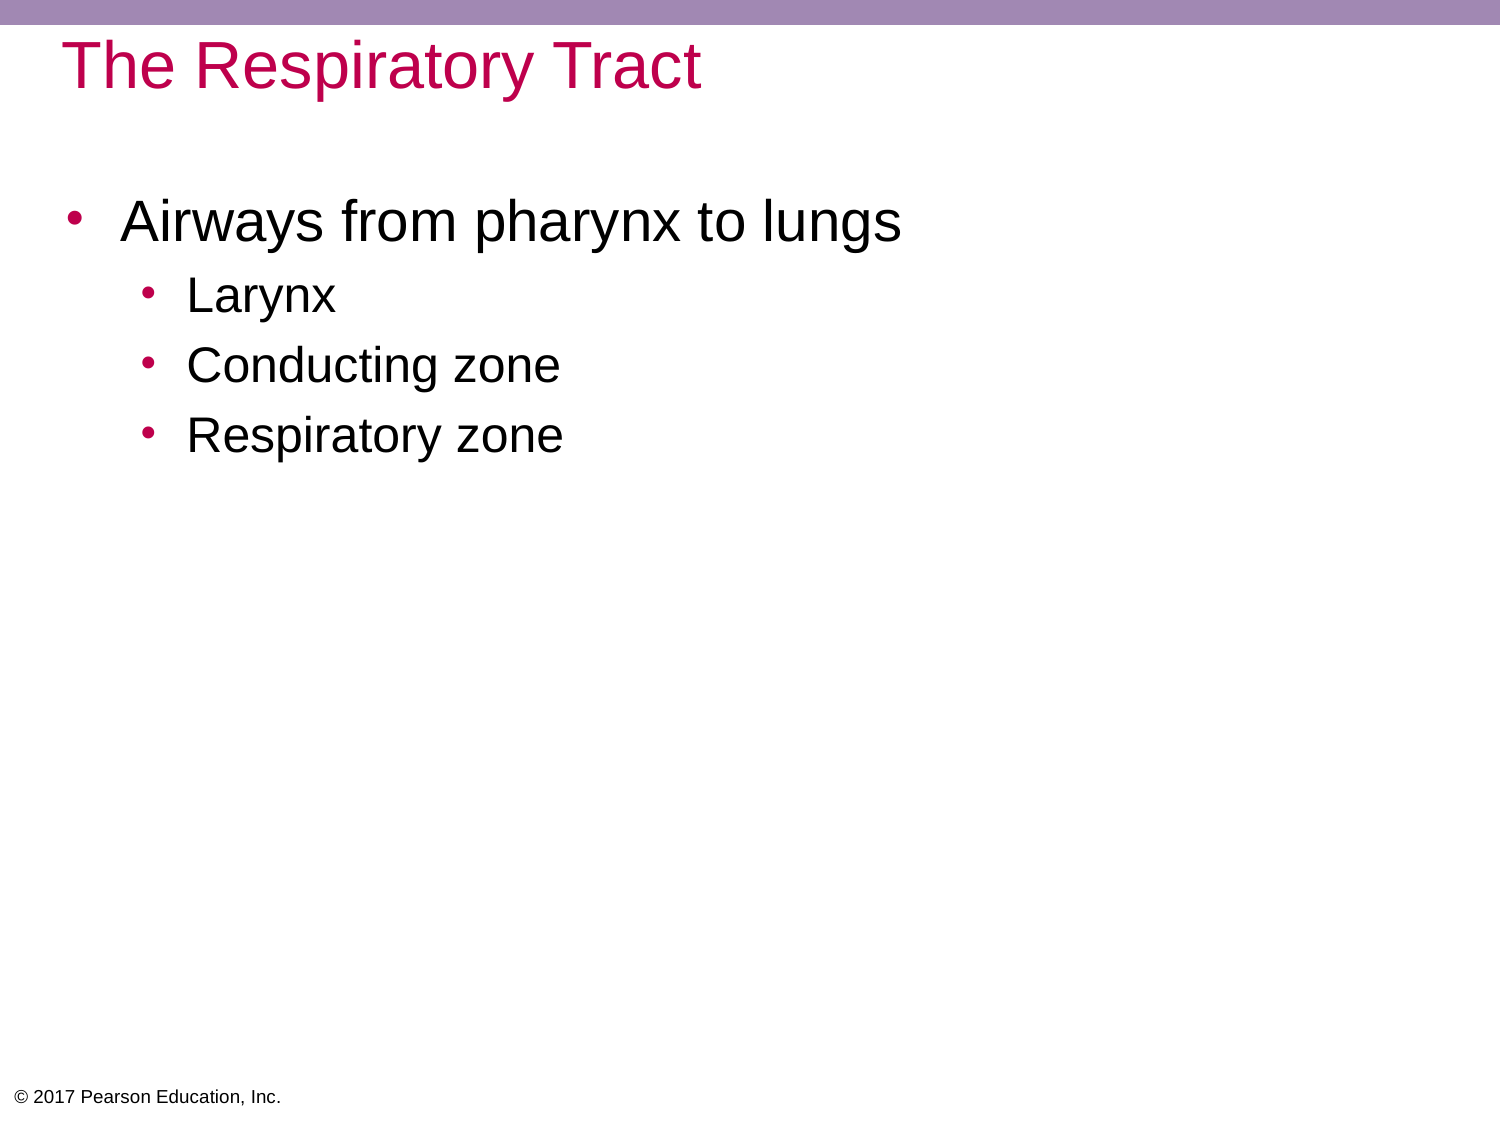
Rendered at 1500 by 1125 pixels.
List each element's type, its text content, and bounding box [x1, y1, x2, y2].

title The Respiratory Tract [46, 14, 1500, 110]
list Airways from pharynx to lungs Larynx Conducting zone Respiratory zone [49, 175, 1450, 1038]
